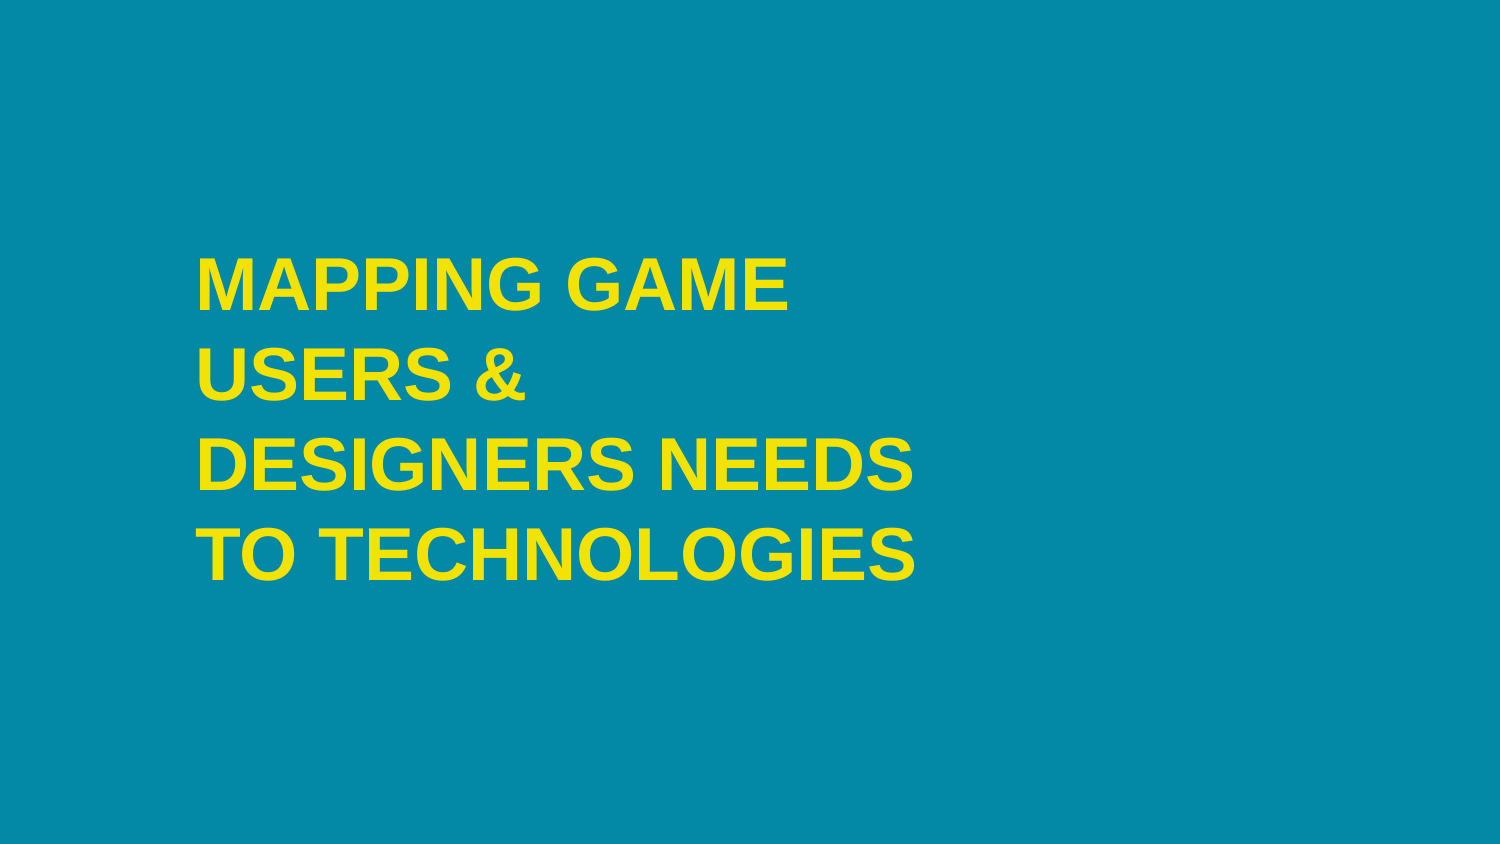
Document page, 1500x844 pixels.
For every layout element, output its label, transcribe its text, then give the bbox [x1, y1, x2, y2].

text_box MAPPING GAME USERS & DESIGNERS NEEDS TO TECHNOLOGIES [180, 220, 987, 611]
